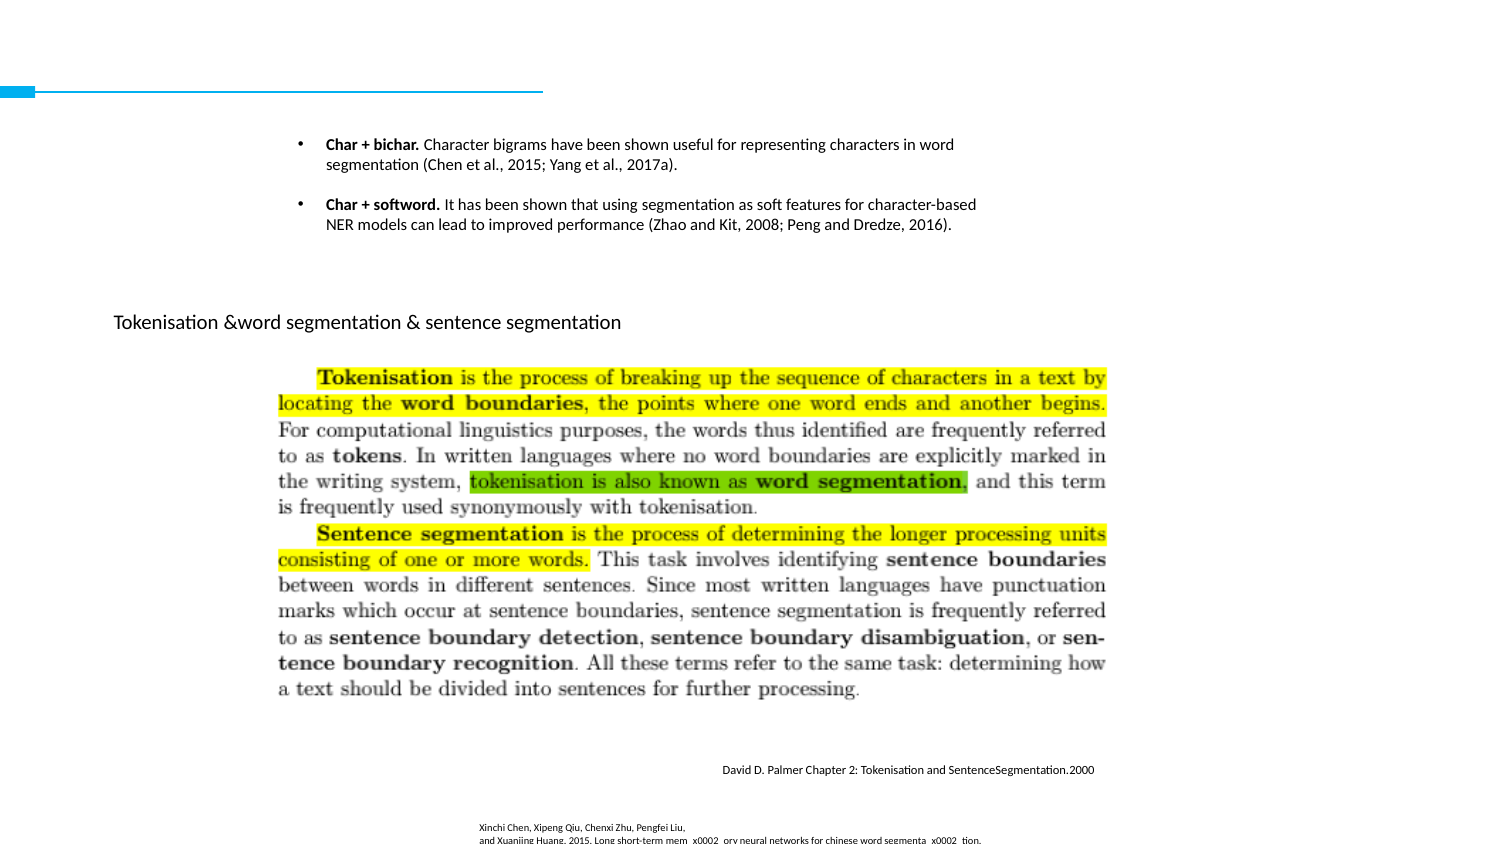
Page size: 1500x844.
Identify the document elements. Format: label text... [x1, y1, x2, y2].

text_box Xinchi Chen, Xipeng Qiu, Chenxi Zhu, Pengfei Liu, and Xuanjing Huang. 2015. Long short-term mem_x0002_ory neural networks for chinese word segmenta_x0002_tion. [464, 814, 1226, 844]
text_box David D. Palmer Chapter 2: Tokenisation and SentenceSegmentation.2000 [707, 754, 1326, 785]
text_box [0, 86, 36, 98]
text_box Tokenisation &word segmentation & sentence segmentation [98, 300, 1226, 341]
text_box Char + bichar. Character bigrams have been shown useful for representing characters in word segmentation (Chen et al., 2015; Yang et al., 2017a). Char + softword. It has been shown that using segmentation as soft features for character-based NER models can lead to improved performance (Zhao and Kit, 2008; Peng and Dredze, 2016). [283, 126, 1001, 261]
picture [250, 366, 1181, 704]
